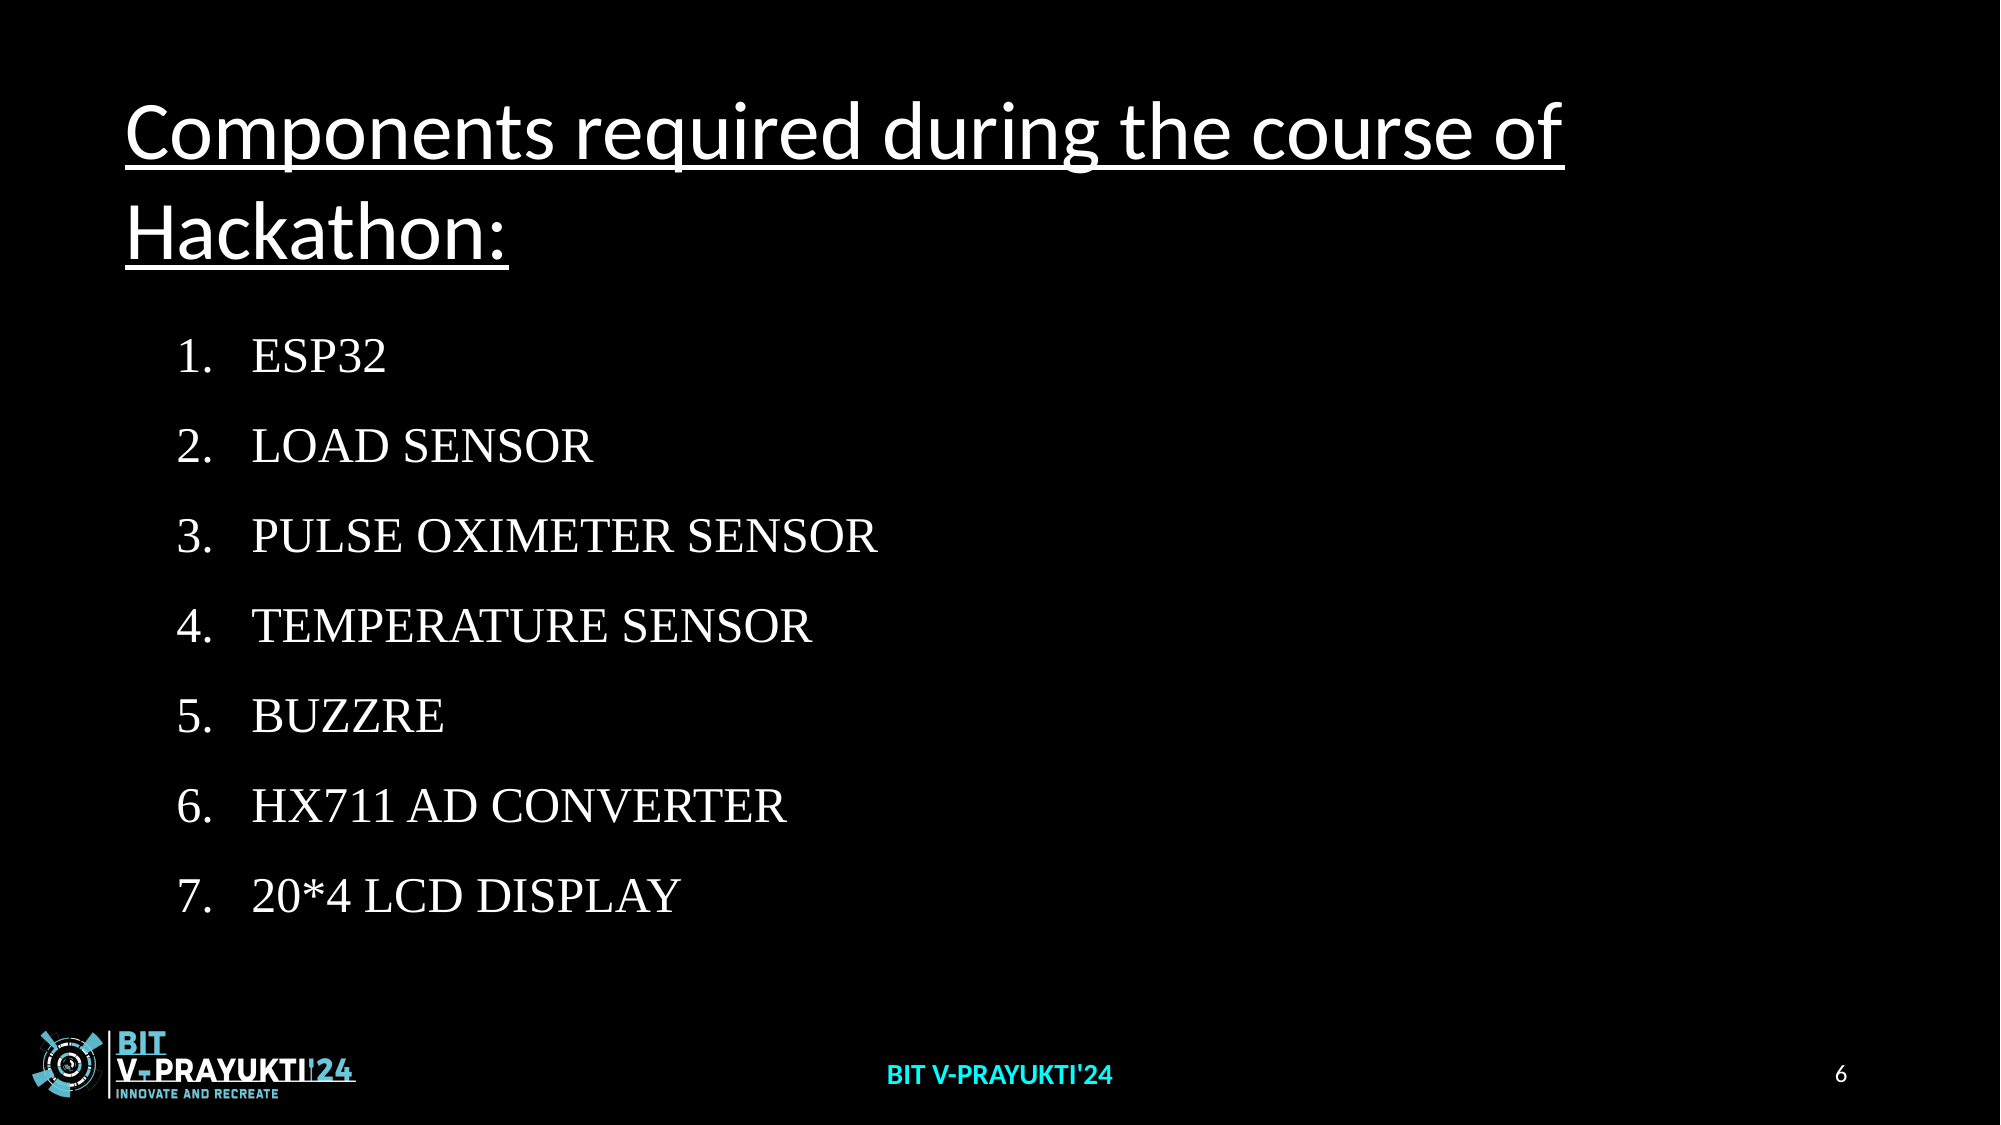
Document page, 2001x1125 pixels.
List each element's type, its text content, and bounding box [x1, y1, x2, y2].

footer BIT V-PRAYUKTI'24 [662, 1042, 1338, 1103]
text_box ESP32 LOAD SENSOR PULSE OXIMETER SENSOR TEMPERATURE SENSOR BUZZRE HX711 AD CONVERTER 20*4 LCD DISPLAY [161, 285, 1318, 1071]
slide_number 6 [1412, 1042, 1863, 1103]
picture [29, 1027, 360, 1103]
text_box Components required during the course of Hackathon: [110, 68, 1766, 284]
